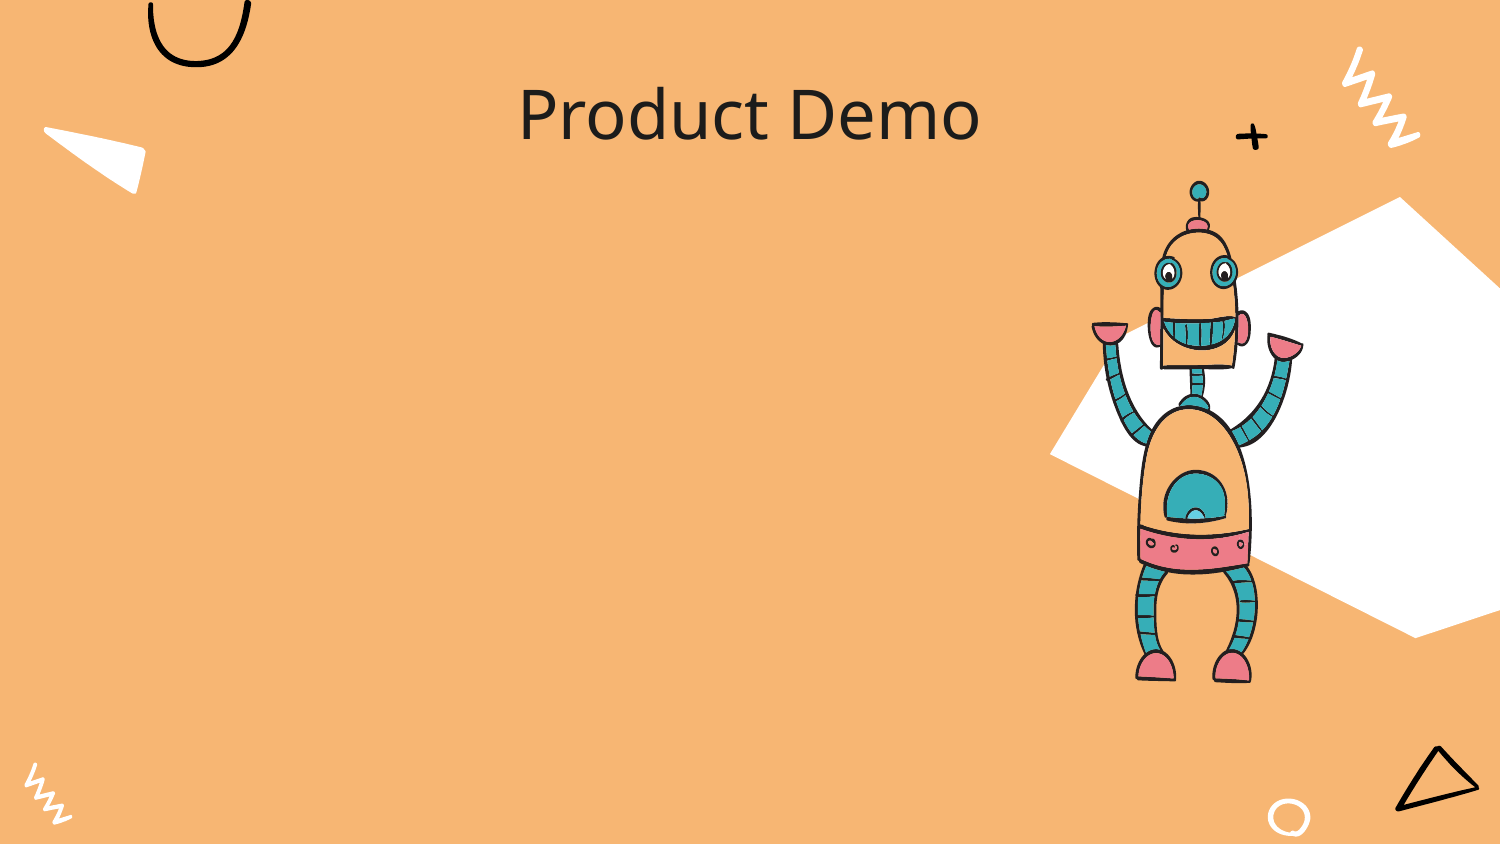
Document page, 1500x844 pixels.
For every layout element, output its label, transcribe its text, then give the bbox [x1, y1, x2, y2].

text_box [1091, 180, 1304, 684]
text_box [1049, 394, 1086, 473]
text_box [1308, 196, 1500, 639]
title Product Demo [118, 55, 1382, 144]
